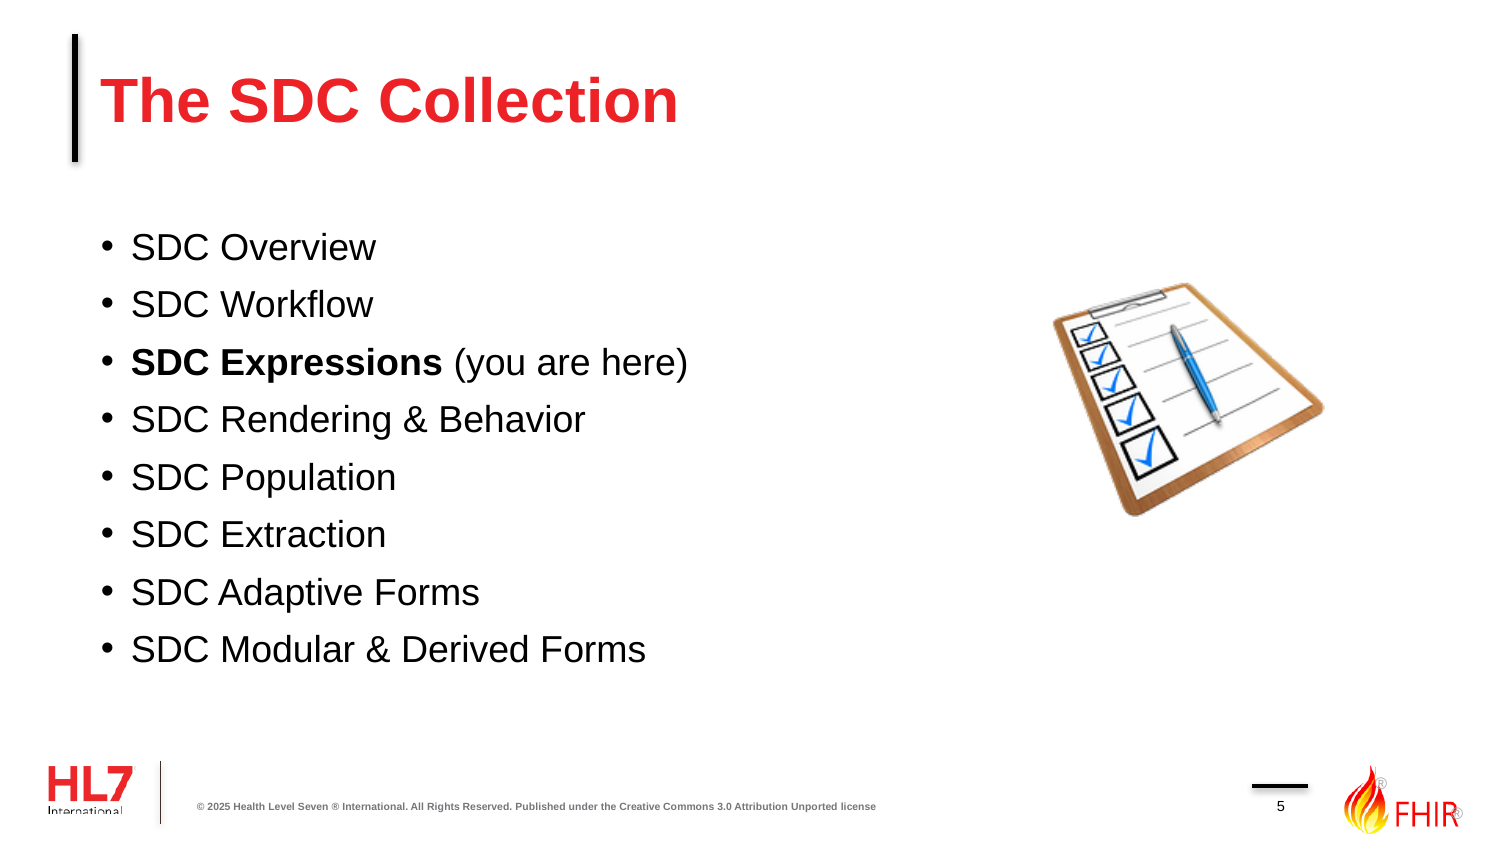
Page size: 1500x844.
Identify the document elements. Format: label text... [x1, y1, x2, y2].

footer © 2025 Health Level Seven ® International. All Rights Reserved. Published under the Creative Commons 3.0 Attribution Unported license [196, 786, 941, 813]
list SDC Overview SDC Workflow SDC Expressions (you are here) SDC Rendering & Behavior SDC Population SDC Extraction SDC Adaptive Forms SDC Modular & Derived Forms [100, 222, 1451, 731]
title The SDC Collection [100, 33, 1451, 163]
picture [1339, 760, 1463, 837]
picture [1043, 238, 1326, 521]
slide_number 5 [1258, 786, 1304, 814]
